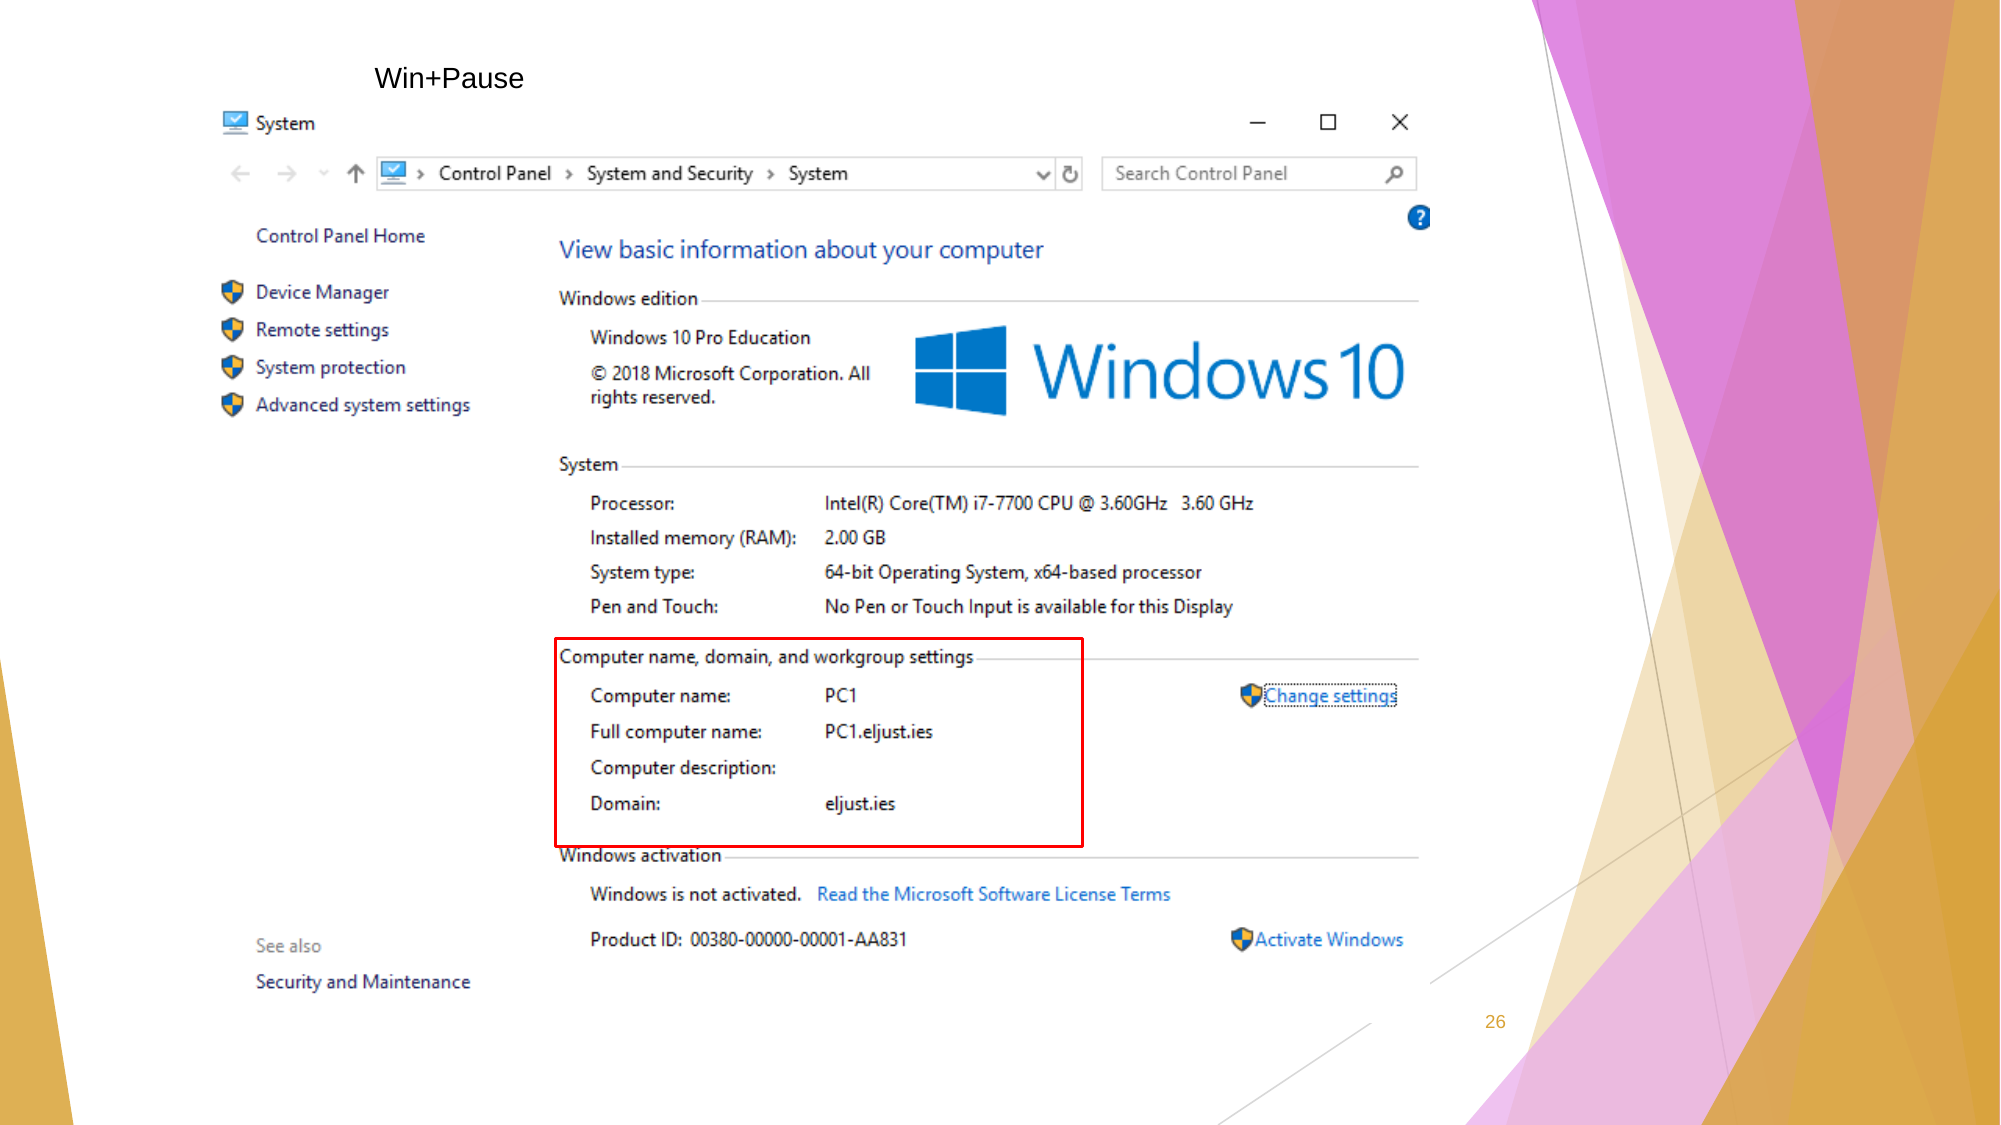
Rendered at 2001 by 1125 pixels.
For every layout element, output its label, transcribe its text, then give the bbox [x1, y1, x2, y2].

slide_number ‹#› [1409, 991, 1522, 1051]
picture [214, 102, 1431, 1023]
text_box Win+Pause [214, 51, 686, 100]
